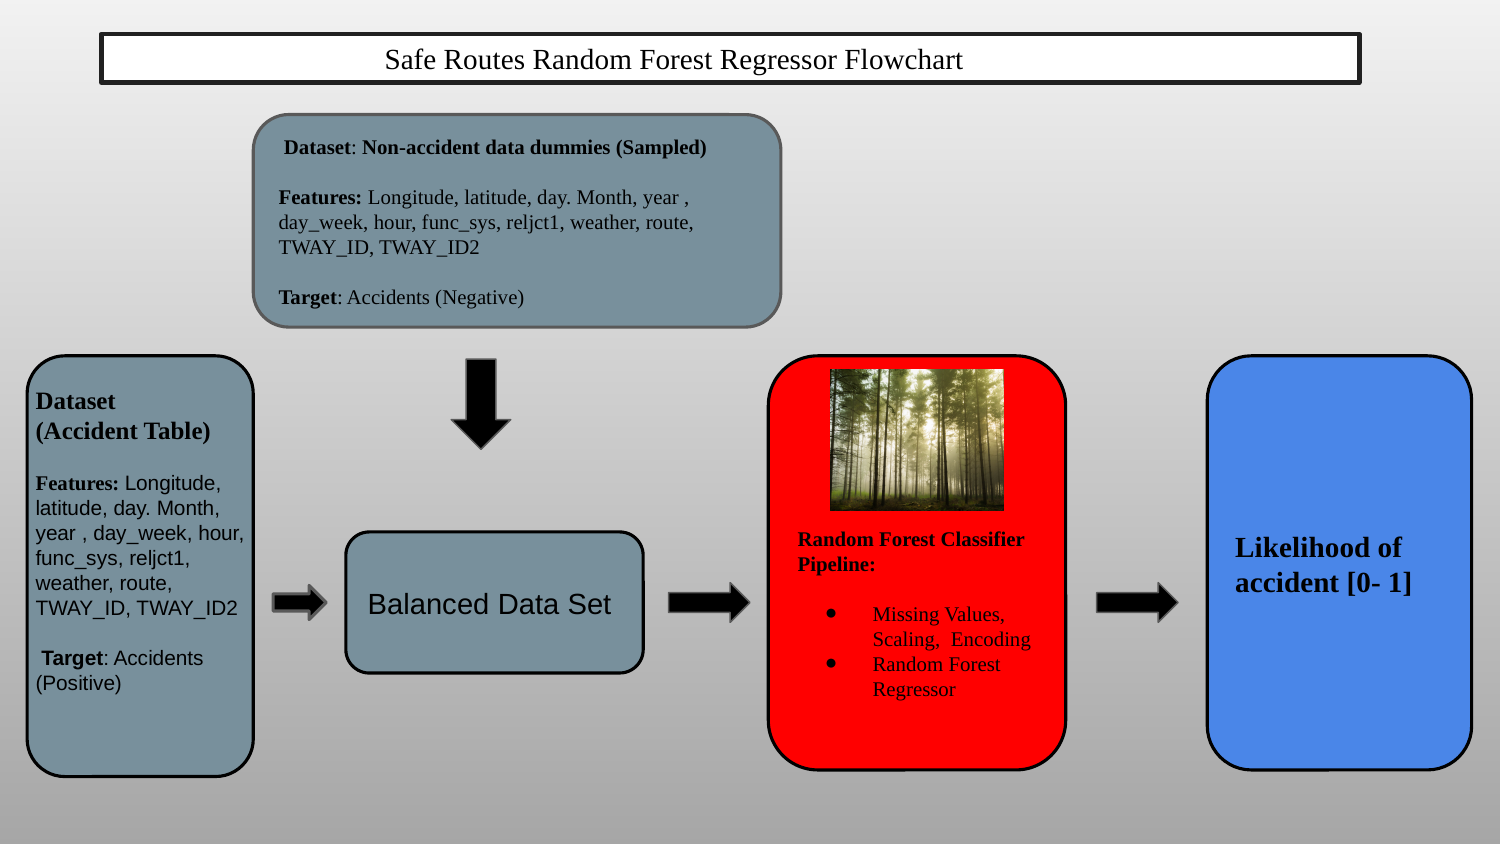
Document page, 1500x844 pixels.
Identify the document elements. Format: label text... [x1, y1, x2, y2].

text_box [451, 359, 511, 450]
picture [830, 369, 1004, 512]
text_box [1096, 582, 1179, 623]
text_box [273, 585, 327, 620]
text_box Balanced Data Set [345, 531, 644, 674]
text_box Safe Routes Random Forest Regressor Flowchart [101, 34, 1360, 83]
text_box Dataset (Accident Table) Features: Longitude, latitude, day. Month, year , day_week, hour, func_sys, reljct1, weather, route, TWAY_ID, TWAY_ID2 Target: Accidents (Positive) [20, 369, 262, 799]
text_box Dataset: Non-accident data dummies (Sampled) Features: Longitude, latitude, day. Month, year , day_week, hour, func_sys, reljct1, weather, route, TWAY_ID, TWAY_ID2 Target: Accidents (Negative) [253, 114, 781, 328]
text_box Likelihood of accident [0- 1] [1207, 355, 1472, 770]
text_box [668, 582, 750, 623]
text_box [36, 355, 245, 369]
text_box Random Forest Classifier Pipeline: Missing Values, Scaling, Encoding Random Forest Regressor [768, 355, 1066, 770]
